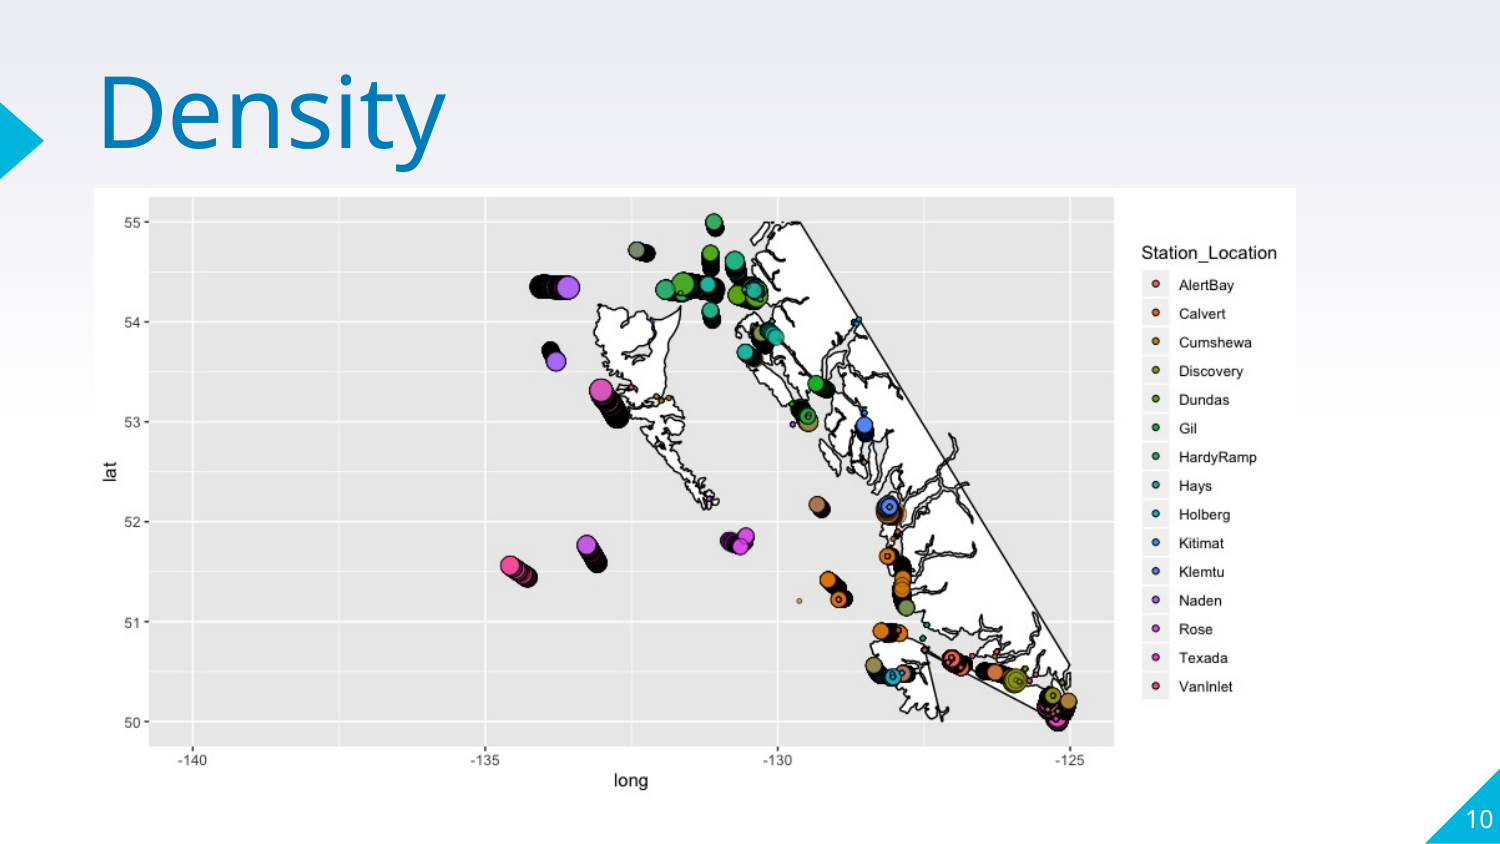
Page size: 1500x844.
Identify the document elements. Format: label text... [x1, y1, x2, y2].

text_box Density [94, 71, 1109, 186]
picture [94, 188, 1297, 800]
slide_number 10 [1418, 760, 1494, 838]
